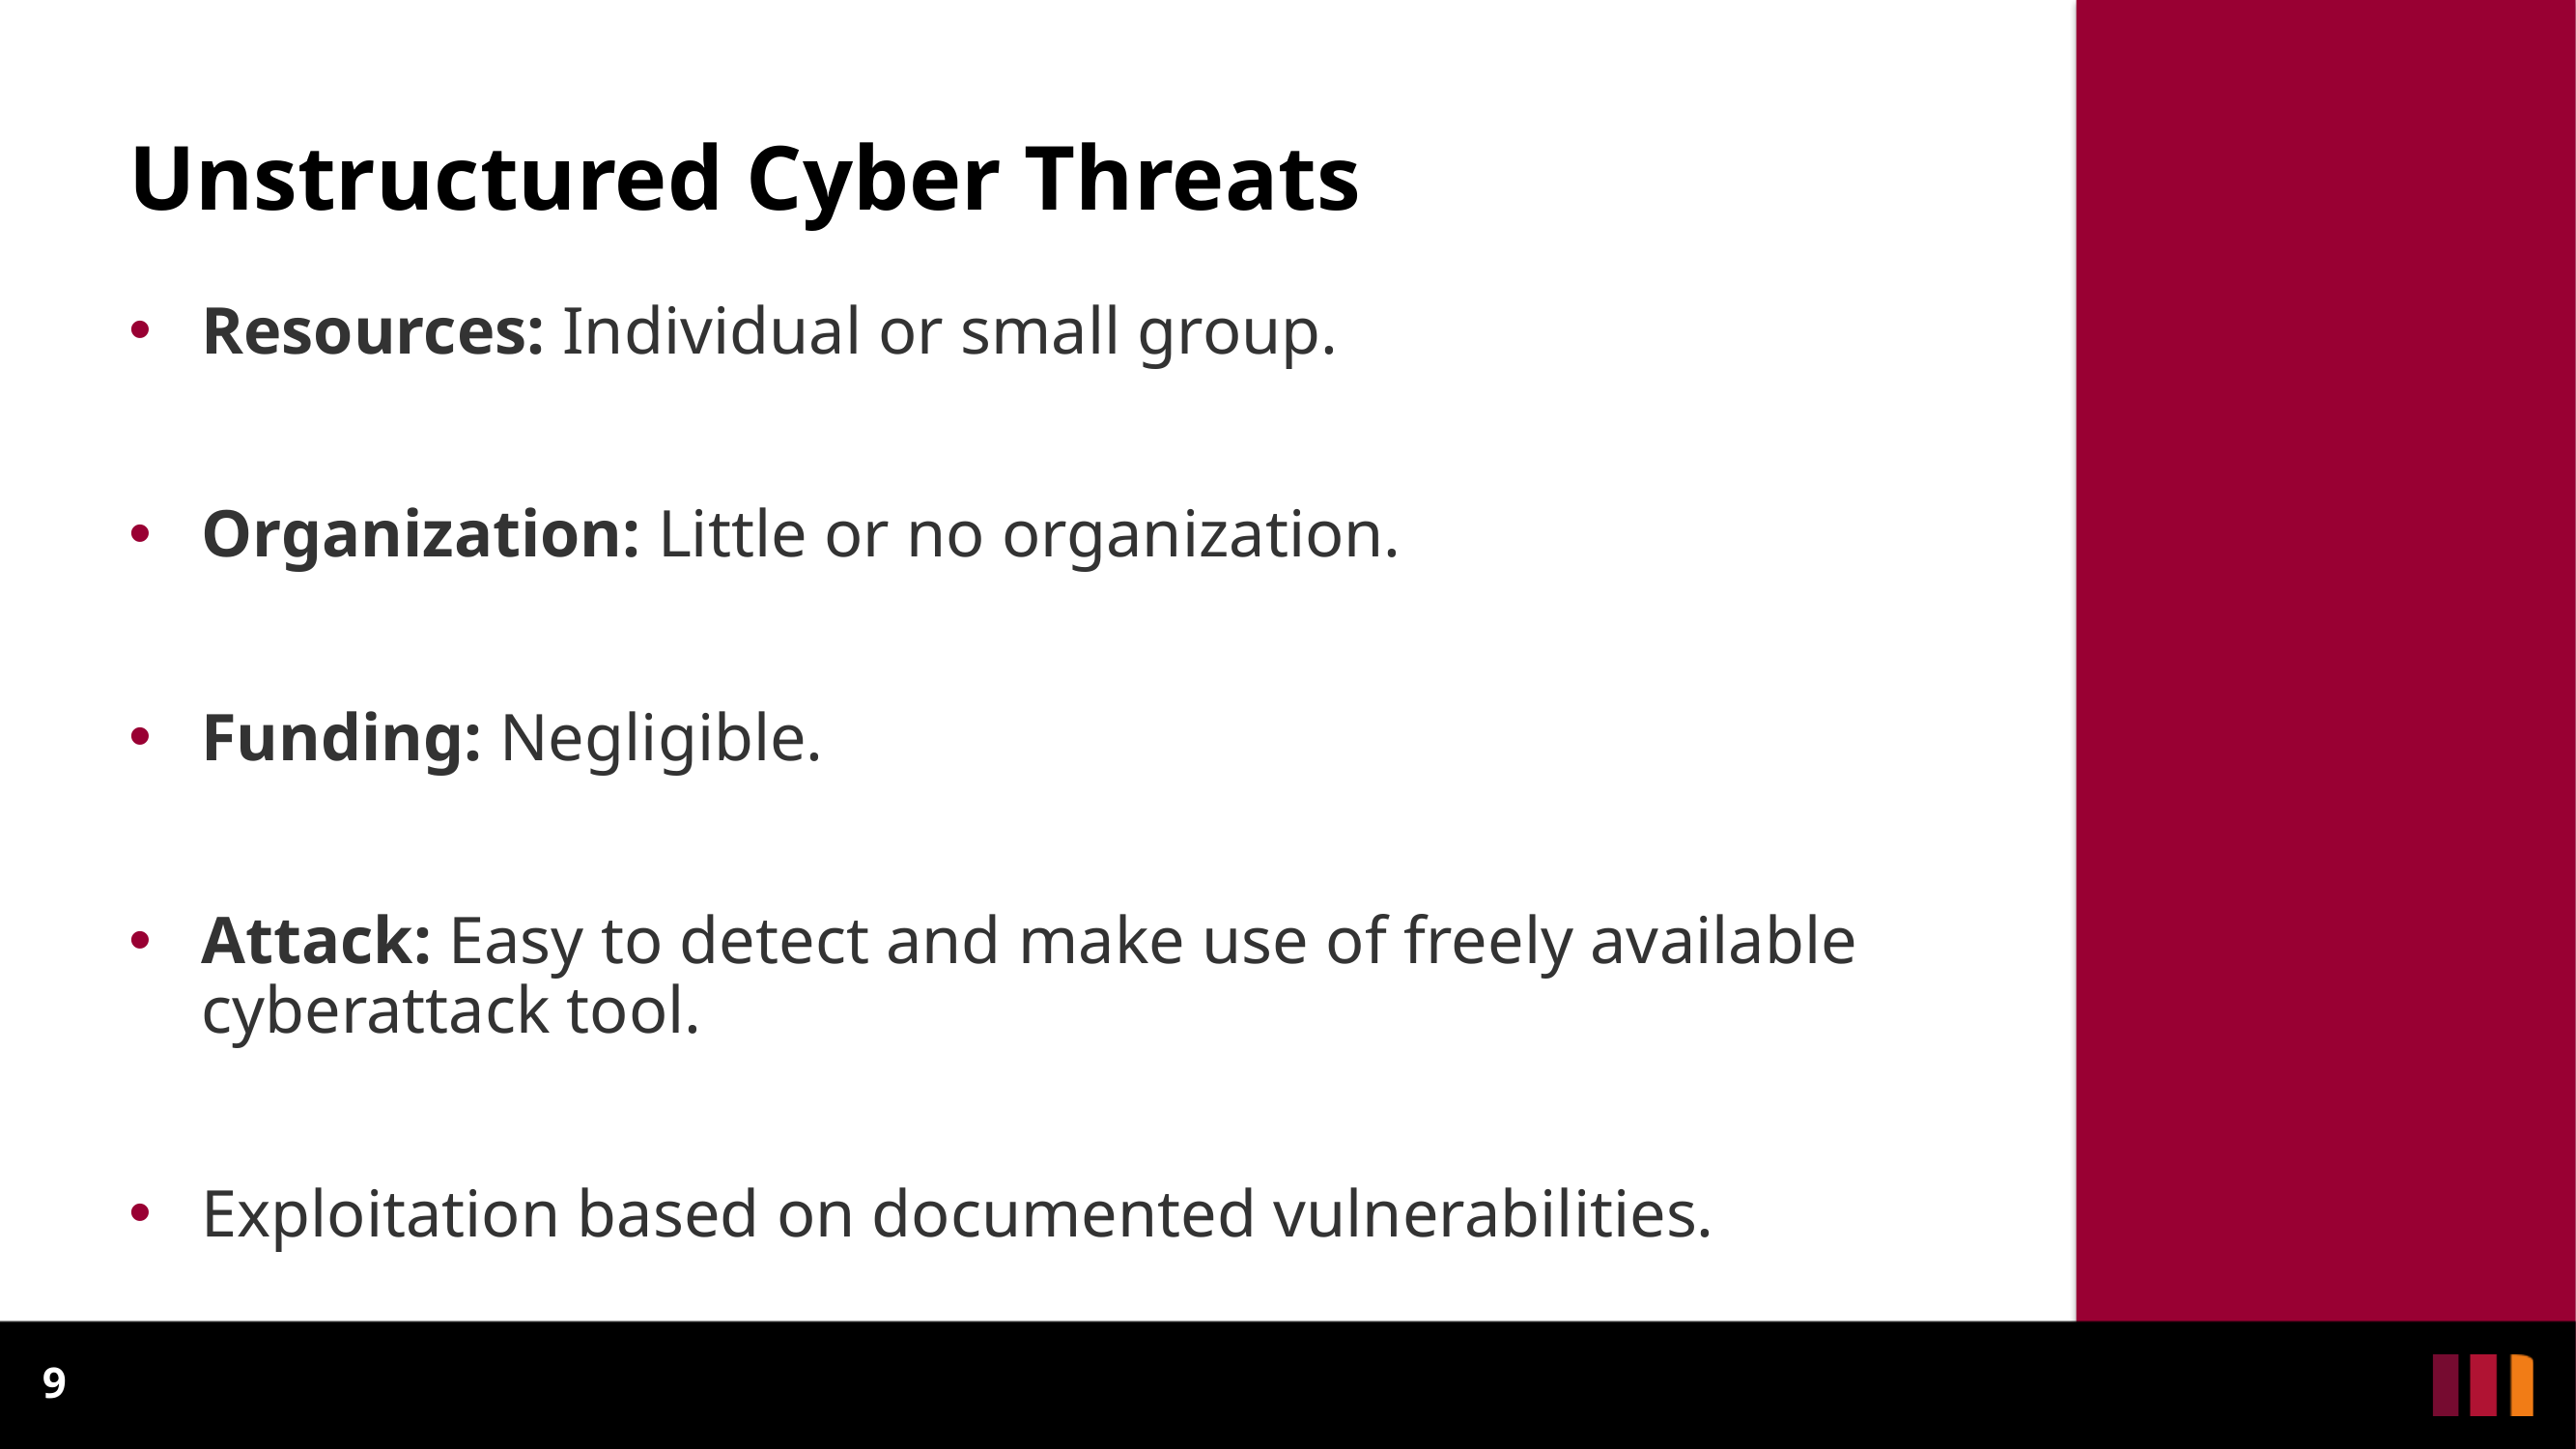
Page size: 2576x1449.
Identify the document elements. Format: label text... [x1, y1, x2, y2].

list Resources: Individual or small group. Organization: Little or no organization. Funding: Negligible. Attack: Easy to detect and make use of freely available cyberattack tool. Exploitation based on documented vulnerabilities. [128, 298, 1969, 1195]
slide_number 9 [42, 1346, 127, 1424]
title Unstructured Cyber Threats [128, 122, 1859, 298]
